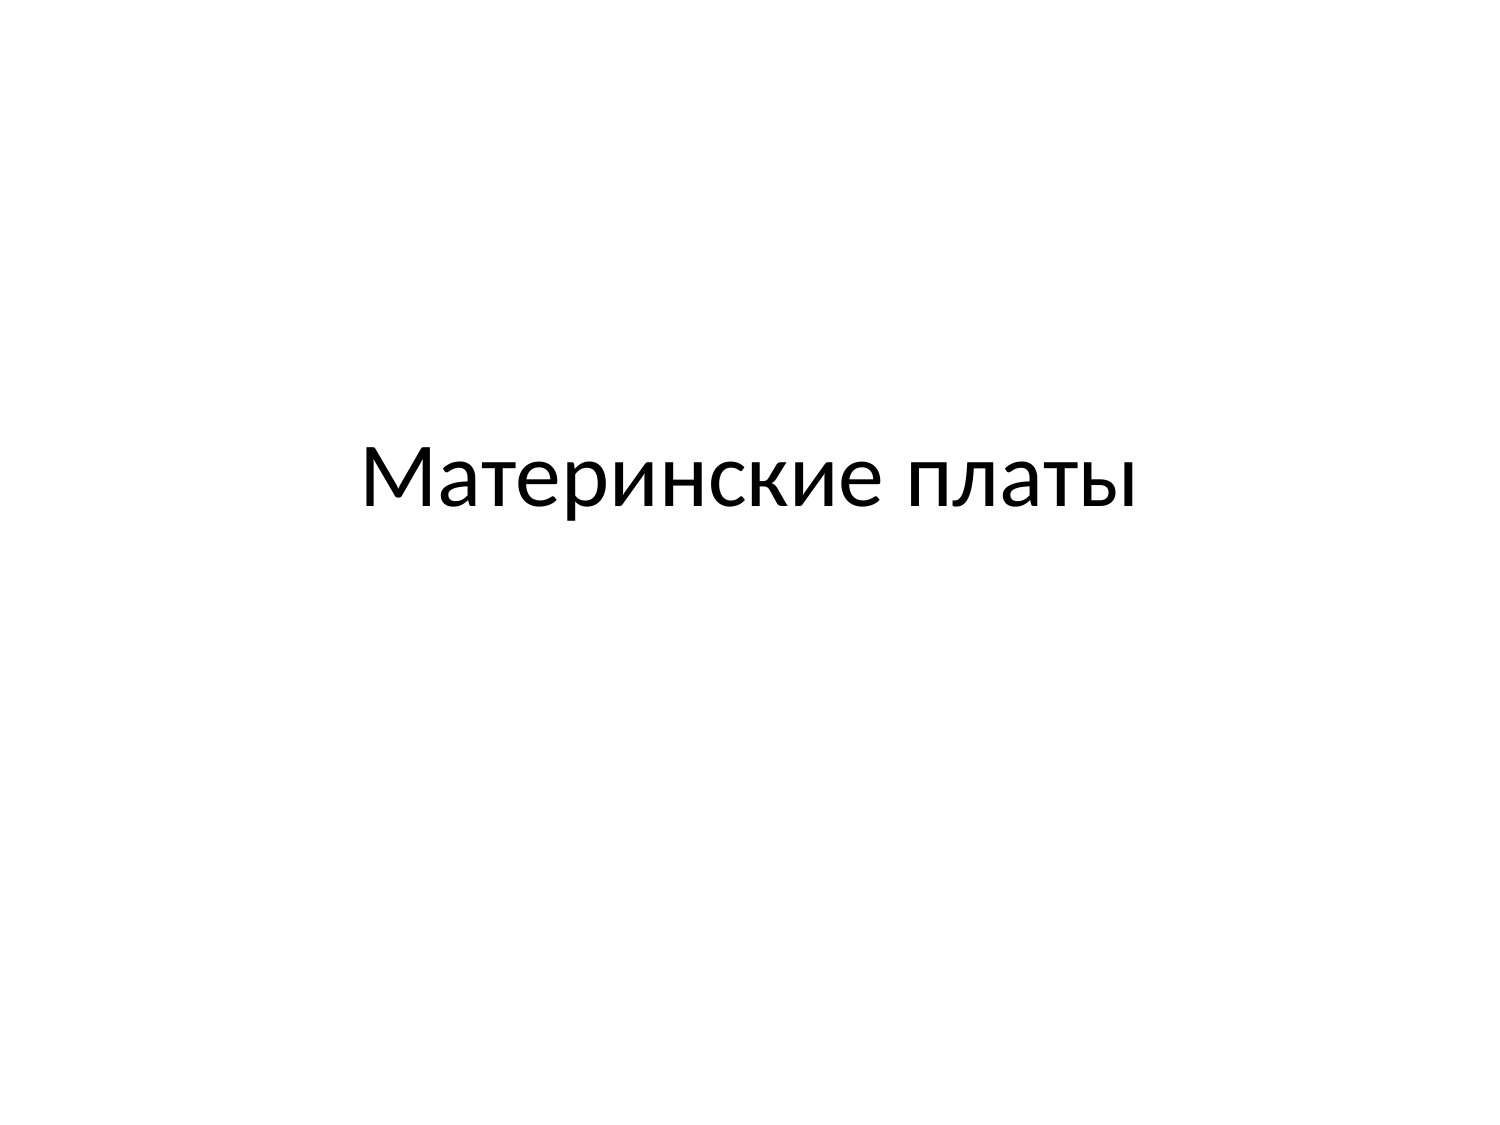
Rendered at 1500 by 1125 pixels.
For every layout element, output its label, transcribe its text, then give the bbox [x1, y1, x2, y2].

title Материнские платы [112, 349, 1388, 591]
